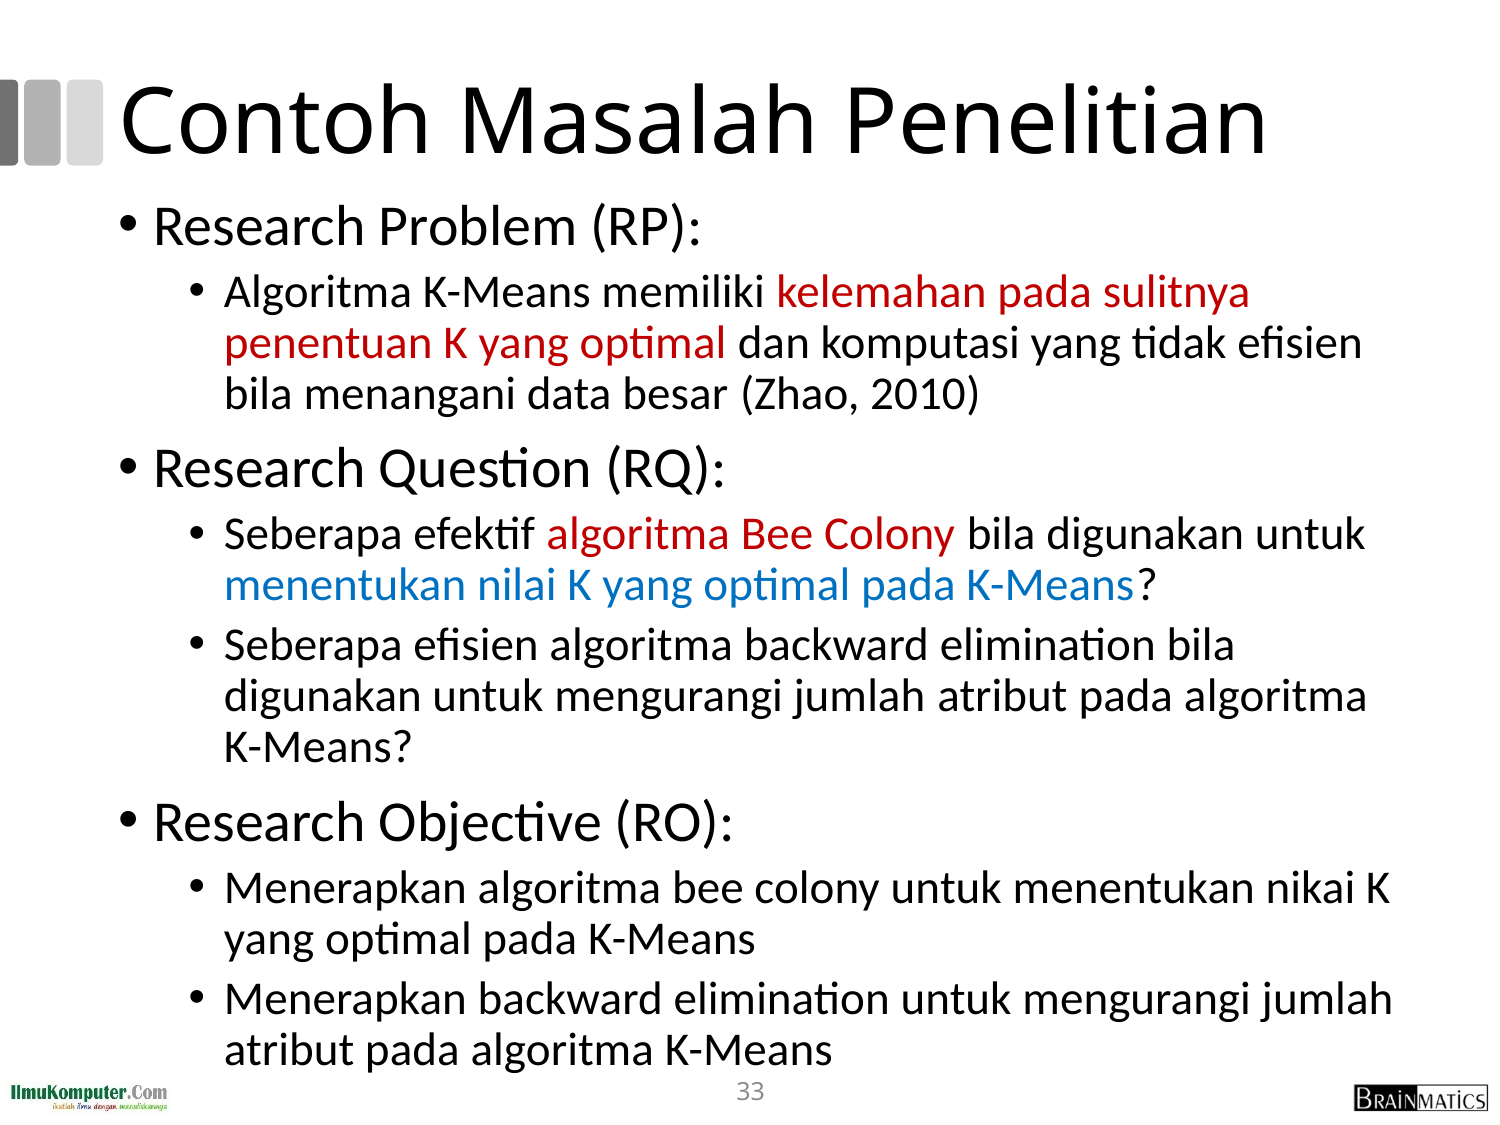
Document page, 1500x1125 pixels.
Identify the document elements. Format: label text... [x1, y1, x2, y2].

slide_number 33 [582, 1062, 920, 1123]
title Contoh Masalah Penelitian [103, 24, 1397, 187]
picture [4, 1081, 173, 1115]
picture [1351, 1081, 1491, 1115]
list Research Problem (RP): Algoritma K-Means memiliki kelemahan pada sulitnya penentuan K yang optimal dan komputasi yang tidak efisien bila menangani data besar (Zhao, 2010) Research Question (RQ): Seberapa efektif algoritma Bee Colony bila digunakan untuk menentukan nilai K yang optimal pada K-Means? Seberapa efisien algoritma backward elimination bila digunakan untuk mengurangi jumlah atribut pada algoritma K-Means? Research Objective (RO): Menerapkan algoritma bee colony untuk menentukan nikai K yang optimal pada K-Means Menerapkan backward elimination untuk mengurangi jumlah atribut pada algoritma K-Means [103, 187, 1413, 1088]
